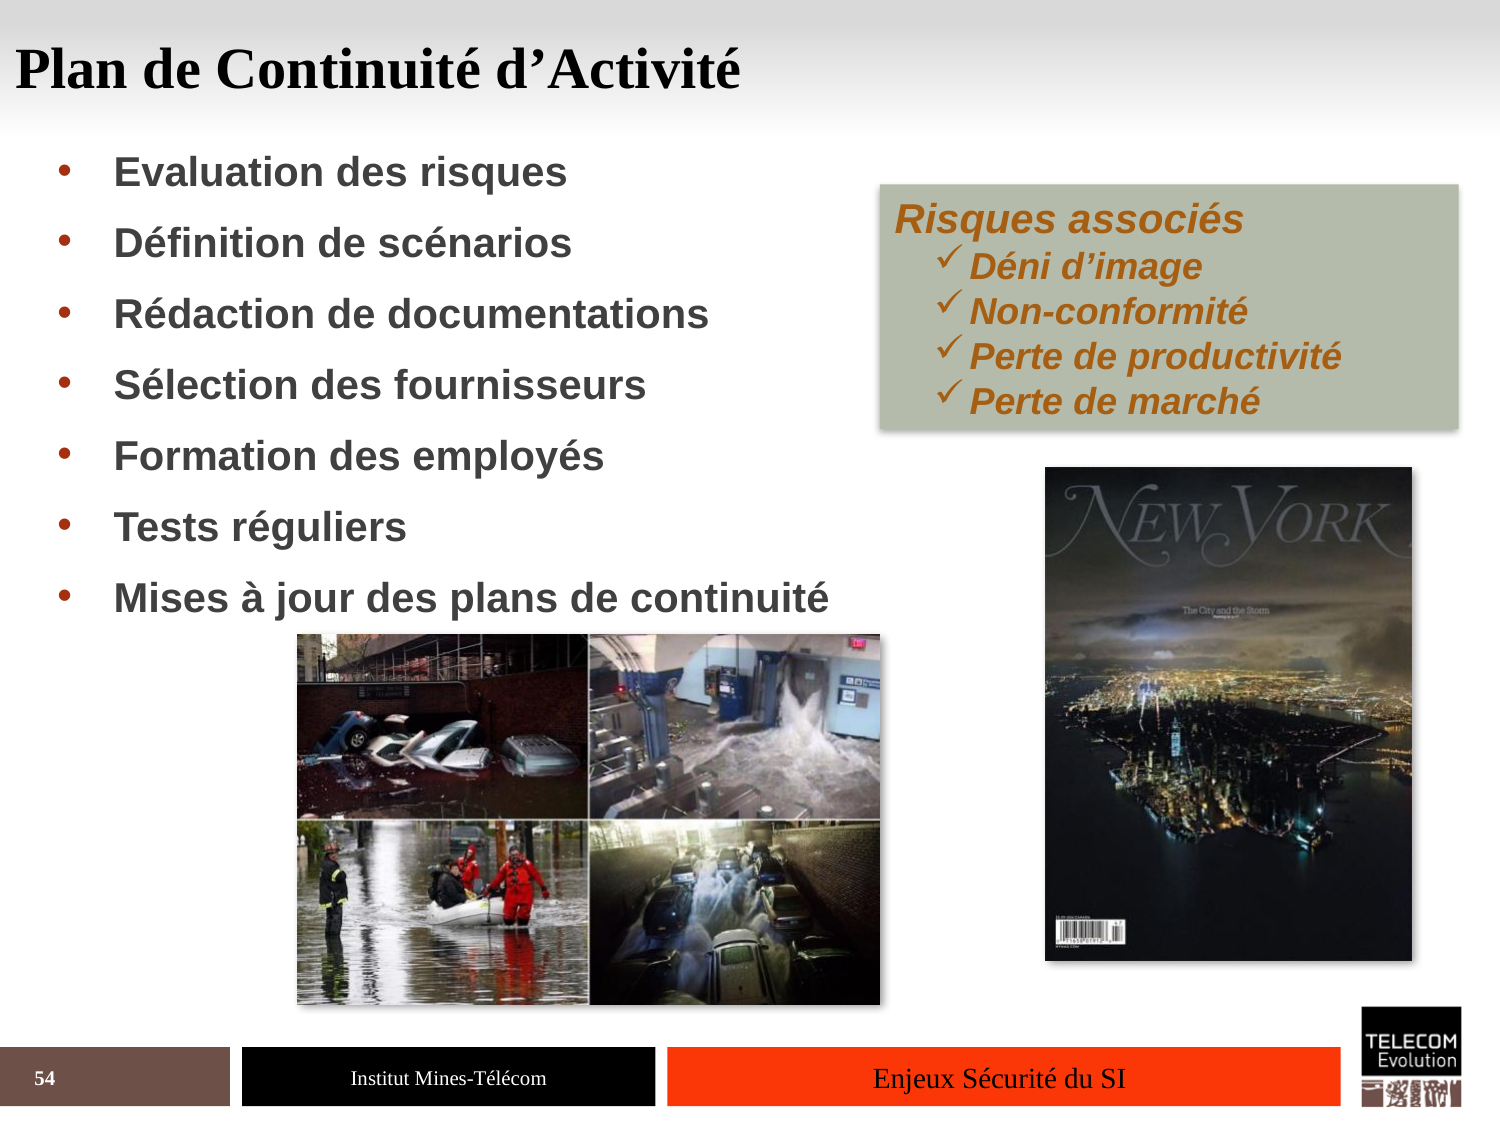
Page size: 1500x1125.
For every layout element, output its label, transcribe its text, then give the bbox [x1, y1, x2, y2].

picture [297, 634, 881, 1005]
list Evaluation des risques Définition de scénarios Rédaction de documentations Sélection des fournisseurs Formation des employés Tests réguliers Mises à jour des plans de continuité [42, 137, 1471, 634]
footer Enjeux Sécurité du SI [667, 1047, 1341, 1107]
title Plan de Continuité d’Activité [0, 0, 1500, 137]
picture [1045, 467, 1412, 961]
picture [1358, 1003, 1465, 1111]
text_box Risques associés Déni d’image Non-conformité Perte de productivité Perte de marché [879, 184, 1459, 430]
